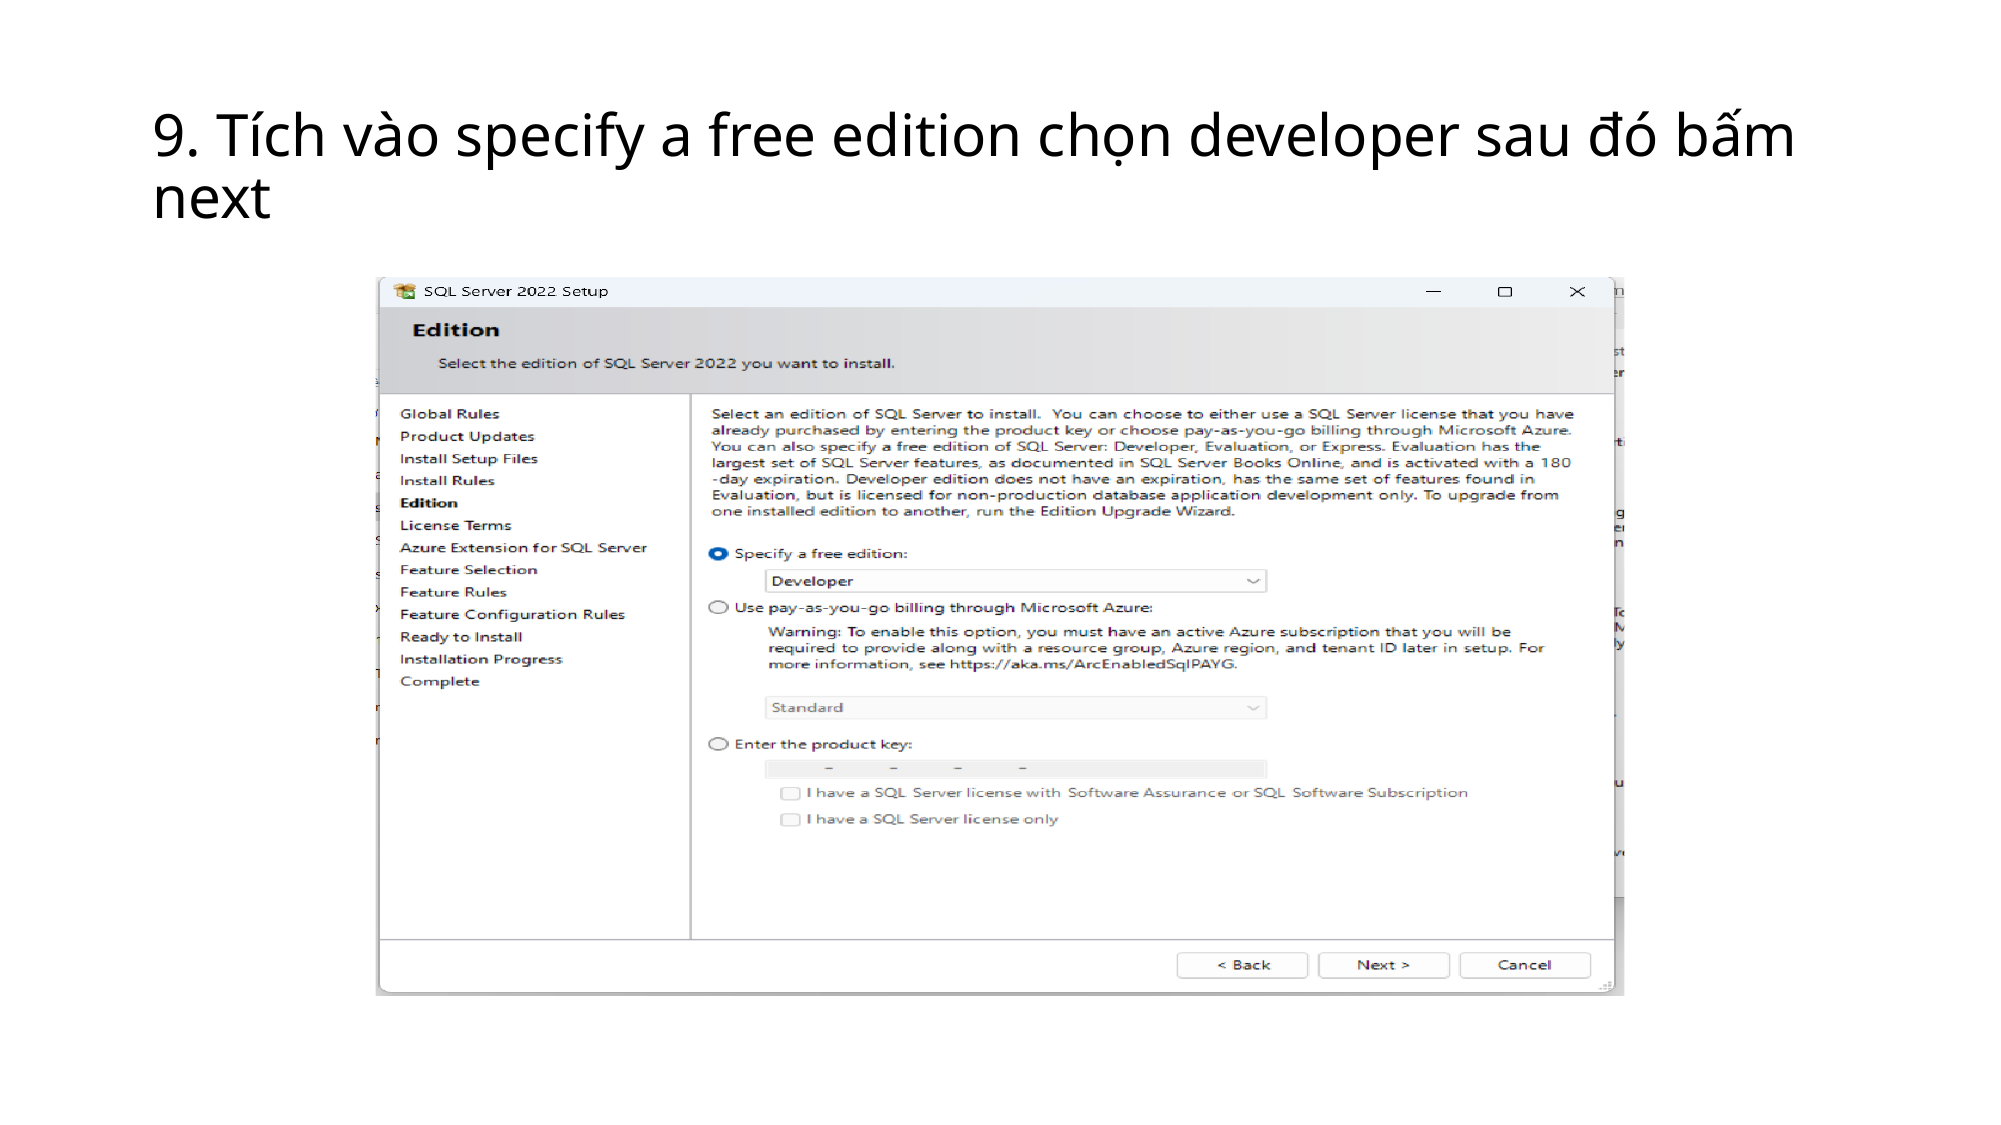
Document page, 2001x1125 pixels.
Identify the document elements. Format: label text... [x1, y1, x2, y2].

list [375, 277, 1625, 996]
title 9. Tích vào specify a free edition chọn developer sau đó bấm next [137, 59, 1863, 278]
